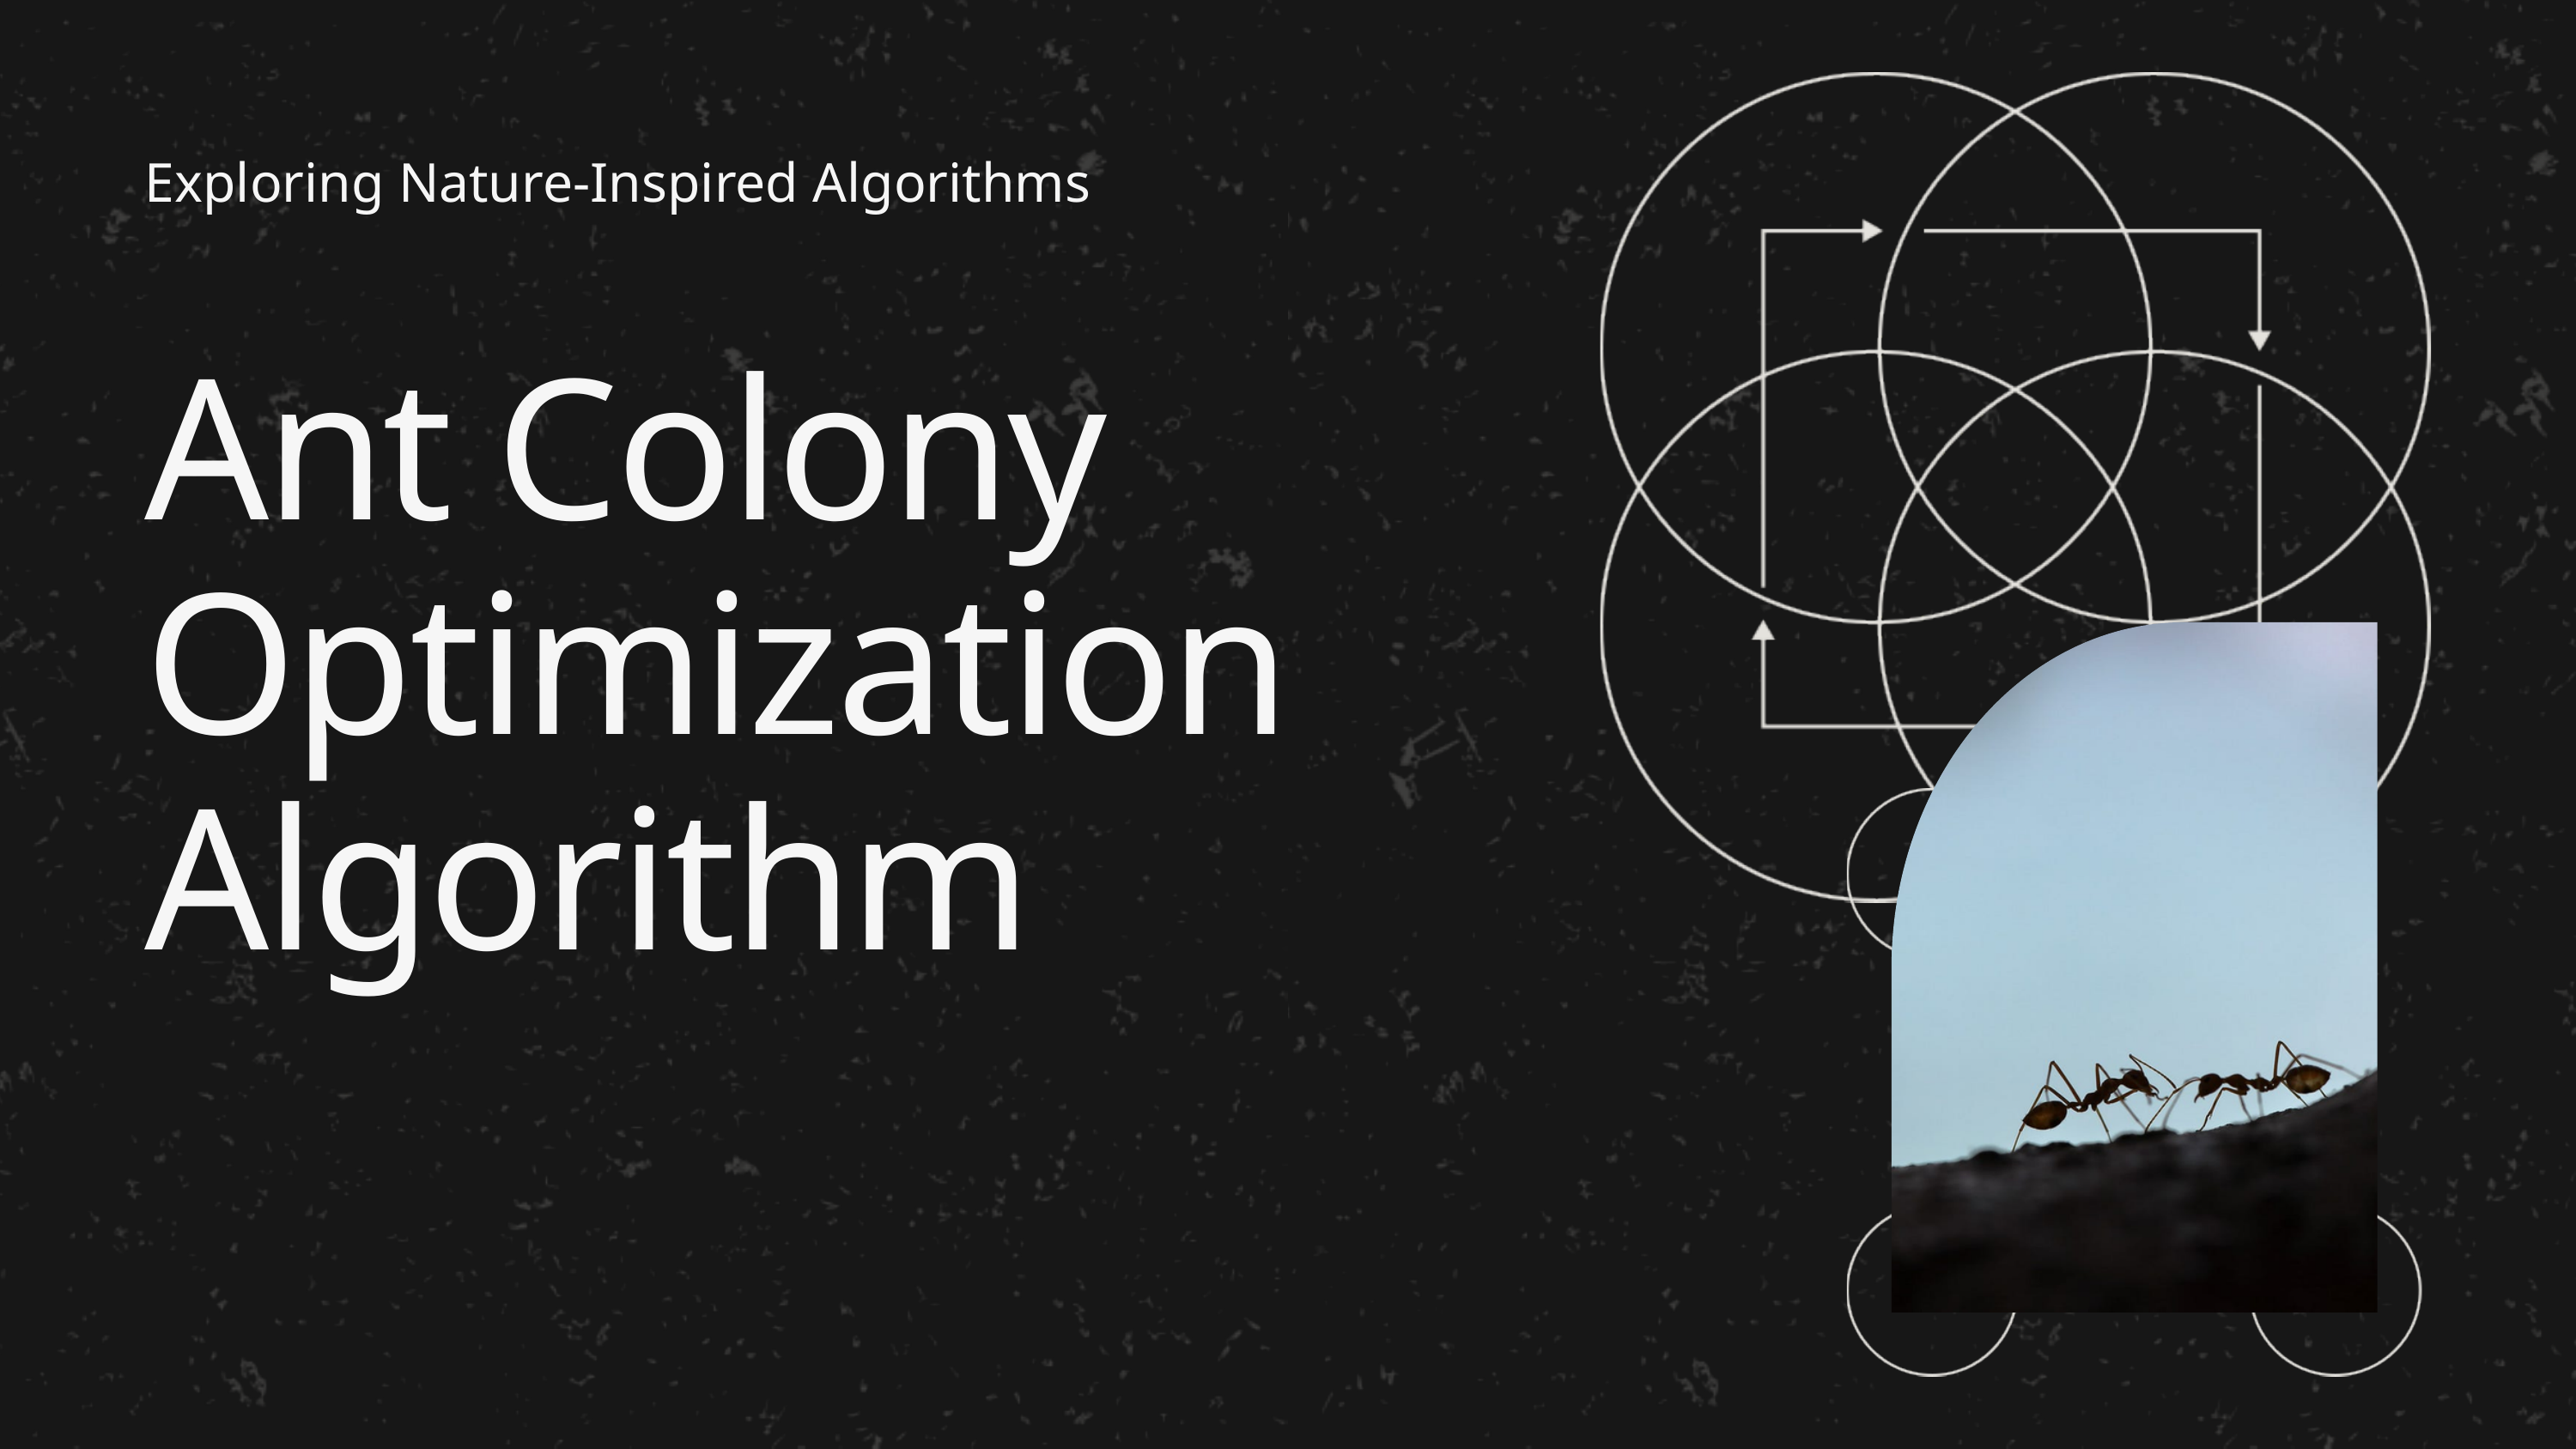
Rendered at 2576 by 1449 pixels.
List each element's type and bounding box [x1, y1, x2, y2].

text_box [144, 144, 1501, 997]
text_box [0, 0, 2576, 1449]
text_box [1891, 621, 2378, 1313]
